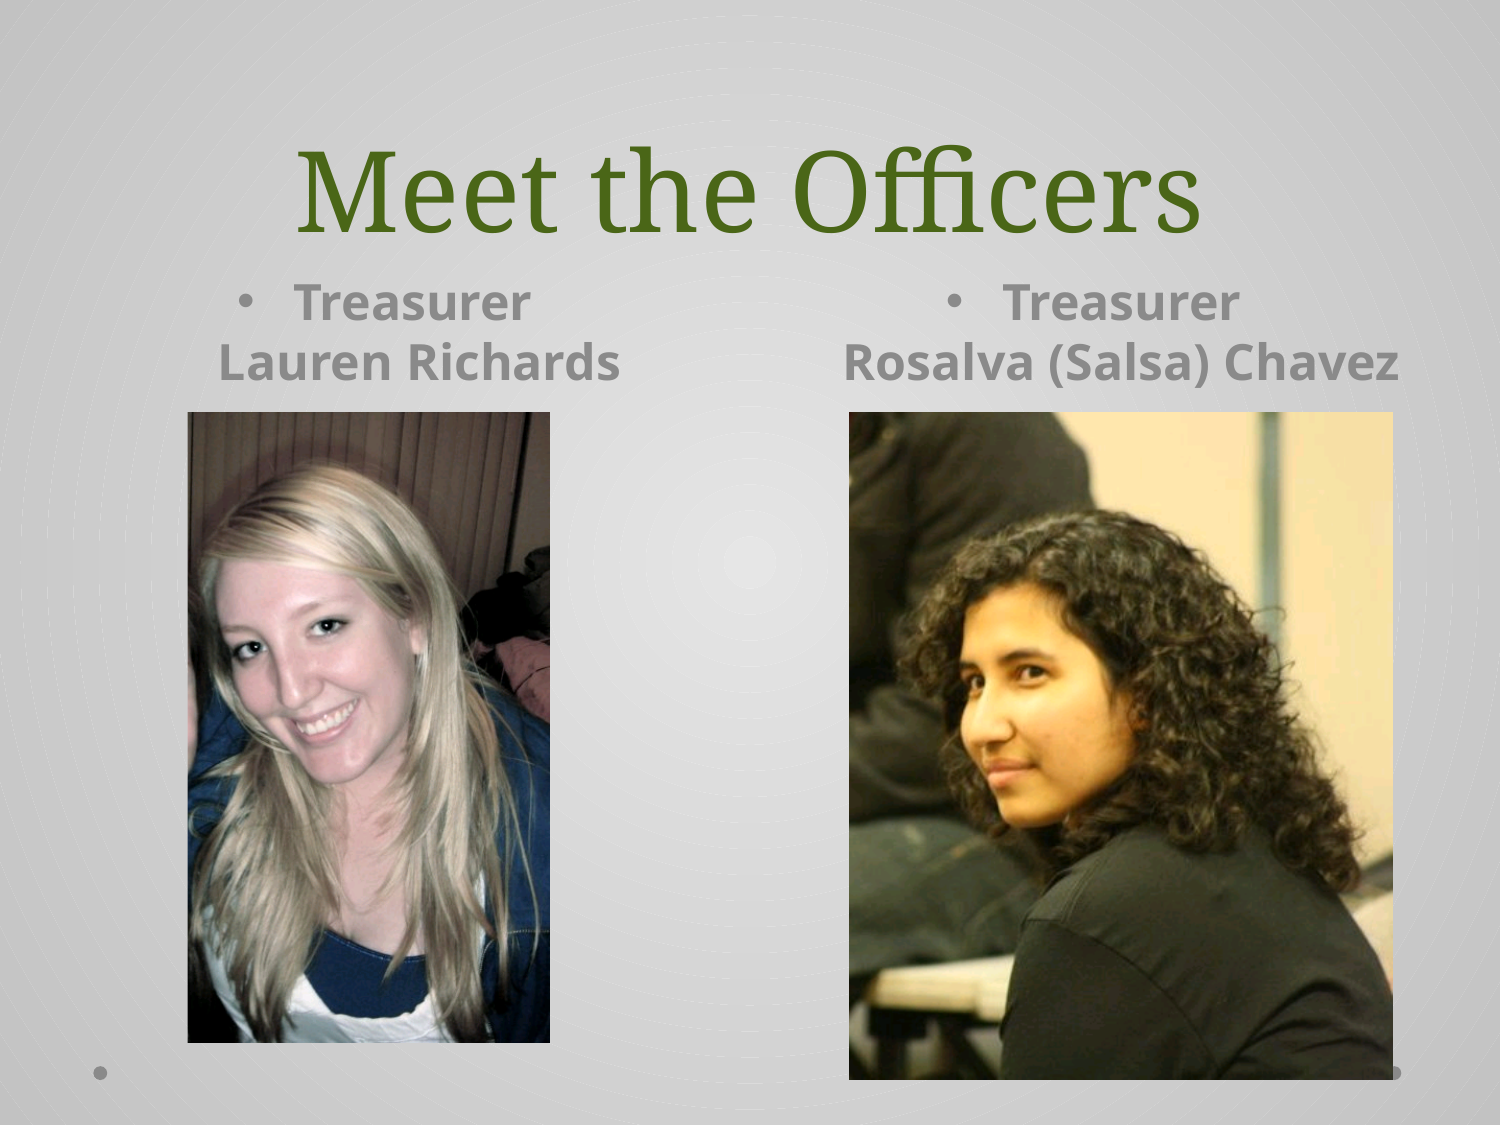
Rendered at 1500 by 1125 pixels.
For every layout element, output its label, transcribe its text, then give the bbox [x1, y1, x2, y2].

picture [849, 412, 1393, 1080]
picture [187, 412, 551, 1043]
list Treasurer Lauren Richards [60, 262, 723, 1005]
list Treasurer Rosalva (Salsa) Chavez [762, 262, 1425, 1005]
title Meet the Officers [75, 0, 1425, 263]
